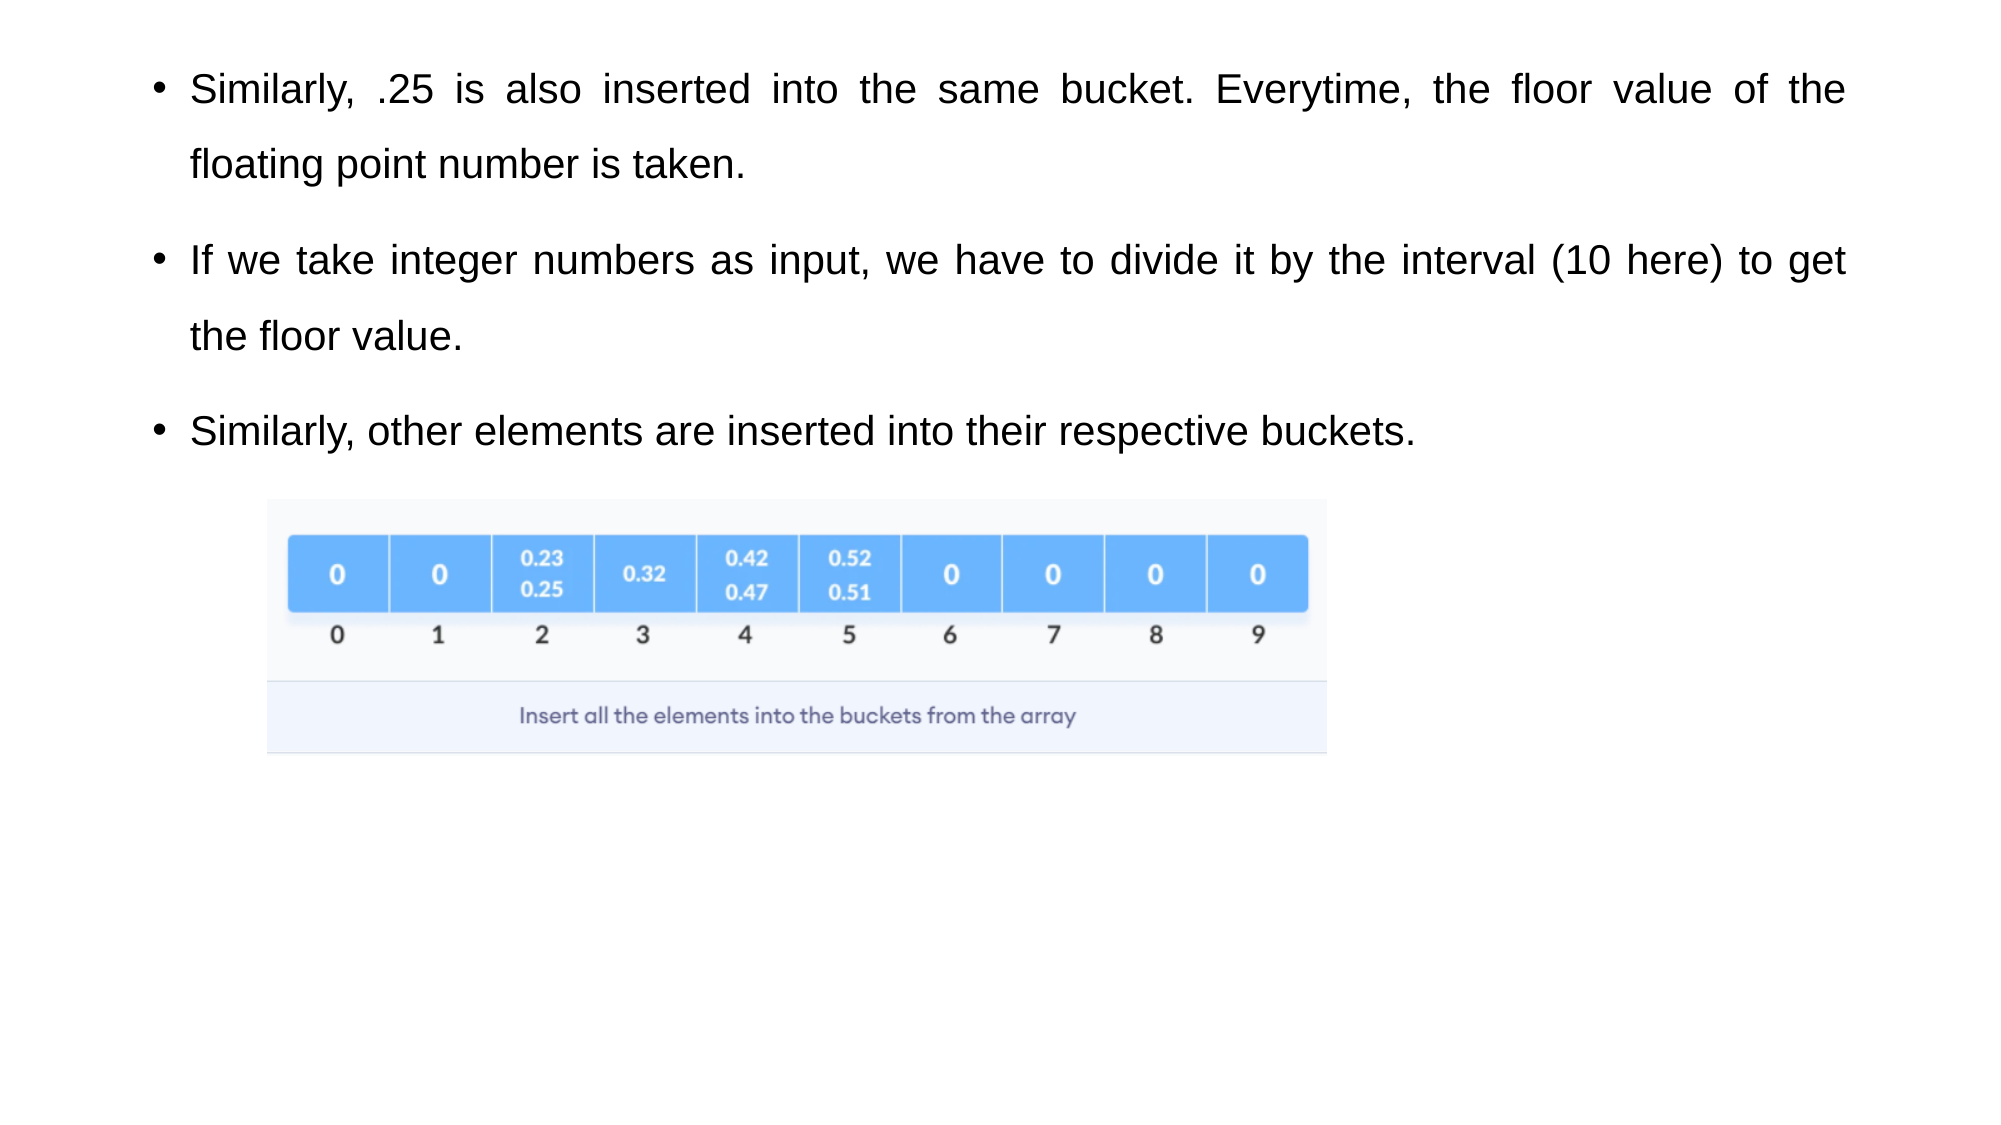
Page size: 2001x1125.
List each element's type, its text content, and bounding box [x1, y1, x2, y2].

picture [267, 498, 1327, 756]
list Similarly, .25 is also inserted into the same bucket. Everytime, the floor value of the floating point number is taken. If we take integer numbers as input, we have to divide it by the interval (10 here) to get the floor value. Similarly, other elements are inserted into their respective buckets. [137, 29, 1863, 1014]
